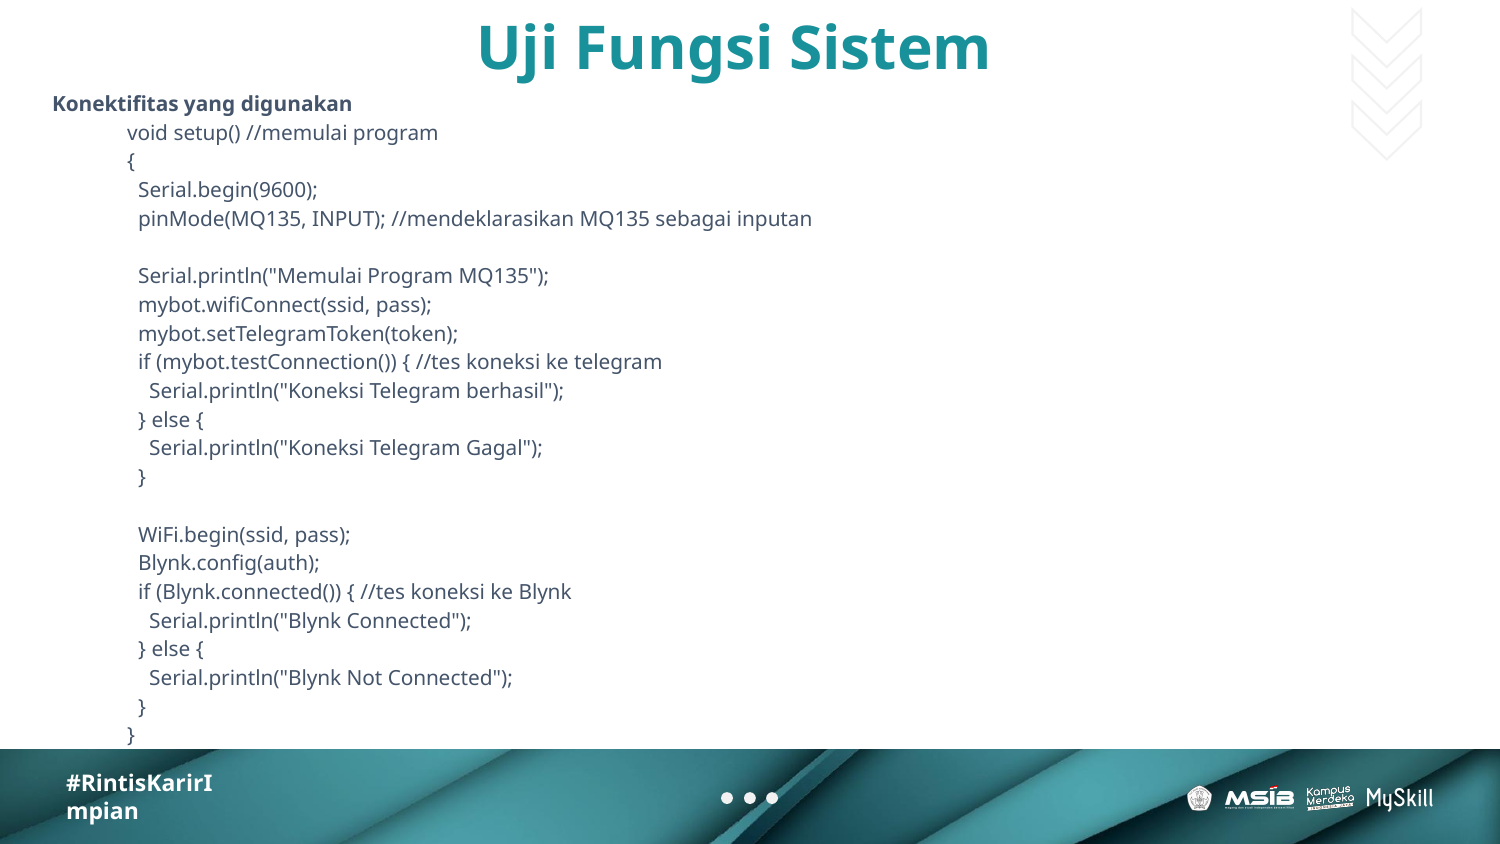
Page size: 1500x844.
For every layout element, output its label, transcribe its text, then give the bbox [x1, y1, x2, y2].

subtitle Konektifitas yang digunakan void setup() //memulai program { Serial.begin(9600); pinMode(MQ135, INPUT); //mendeklarasikan MQ135 sebagai inputan Serial.println("Memulai Program MQ135"); mybot.wifiConnect(ssid, pass); mybot.setTelegramToken(token); if (mybot.testConnection()) { //tes koneksi ke telegram Serial.println("Koneksi Telegram berhasil"); } else { Serial.println("Koneksi Telegram Gagal"); } WiFi.begin(ssid, pass); Blynk.config(auth); if (Blynk.connected()) { //tes koneksi ke Blynk Serial.println("Blynk Connected"); } else { Serial.println("Blynk Not Connected"); } } [37, 79, 1377, 466]
picture [0, 749, 1500, 844]
title Uji Fungsi Sistem [51, 10, 1418, 80]
